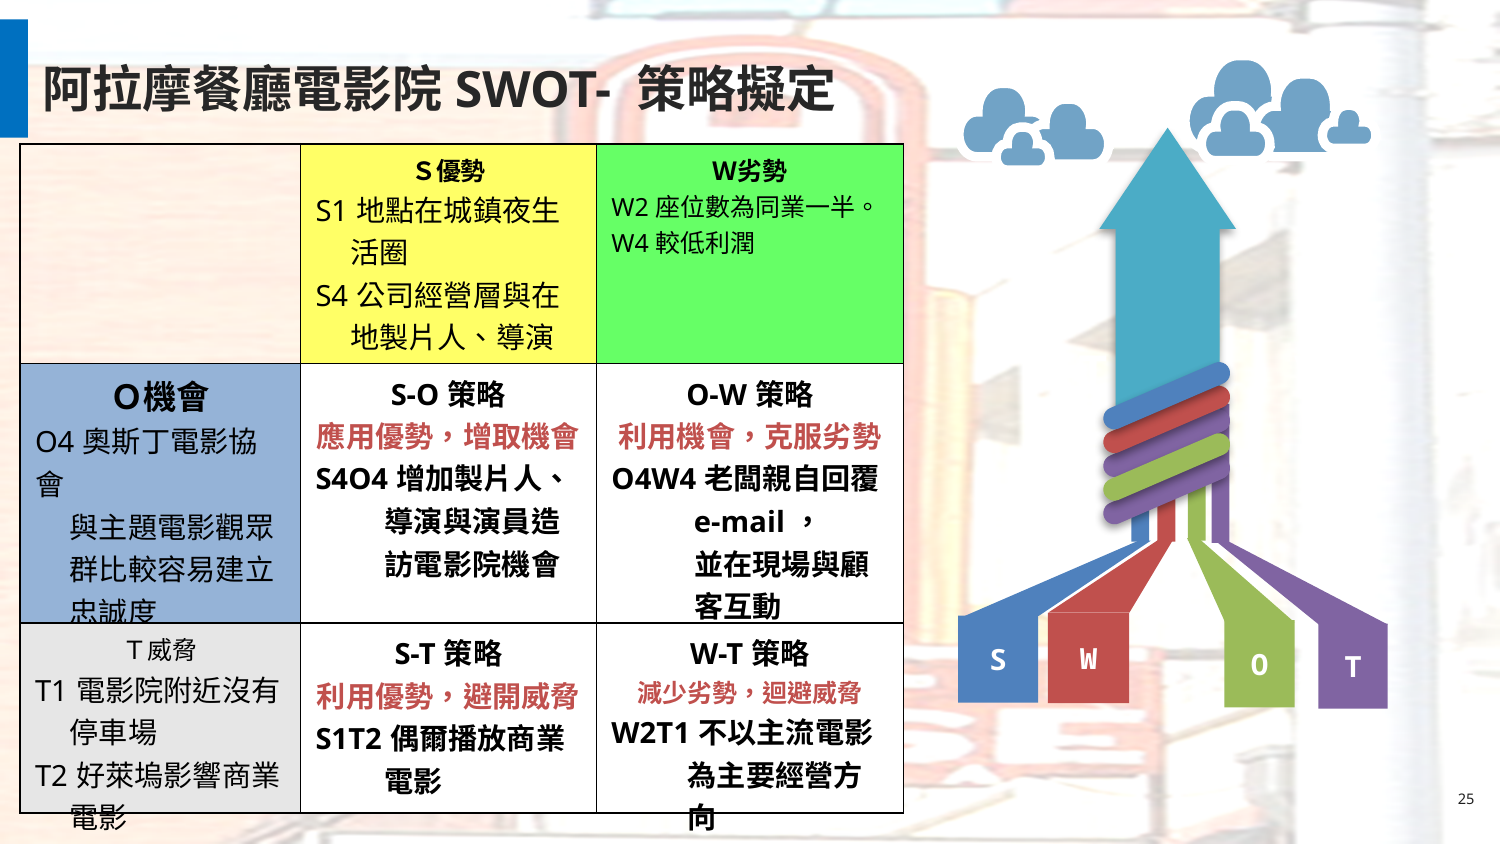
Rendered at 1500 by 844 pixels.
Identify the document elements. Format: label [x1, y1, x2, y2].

picture [0, 0, 1500, 844]
text_box [958, 55, 1377, 171]
